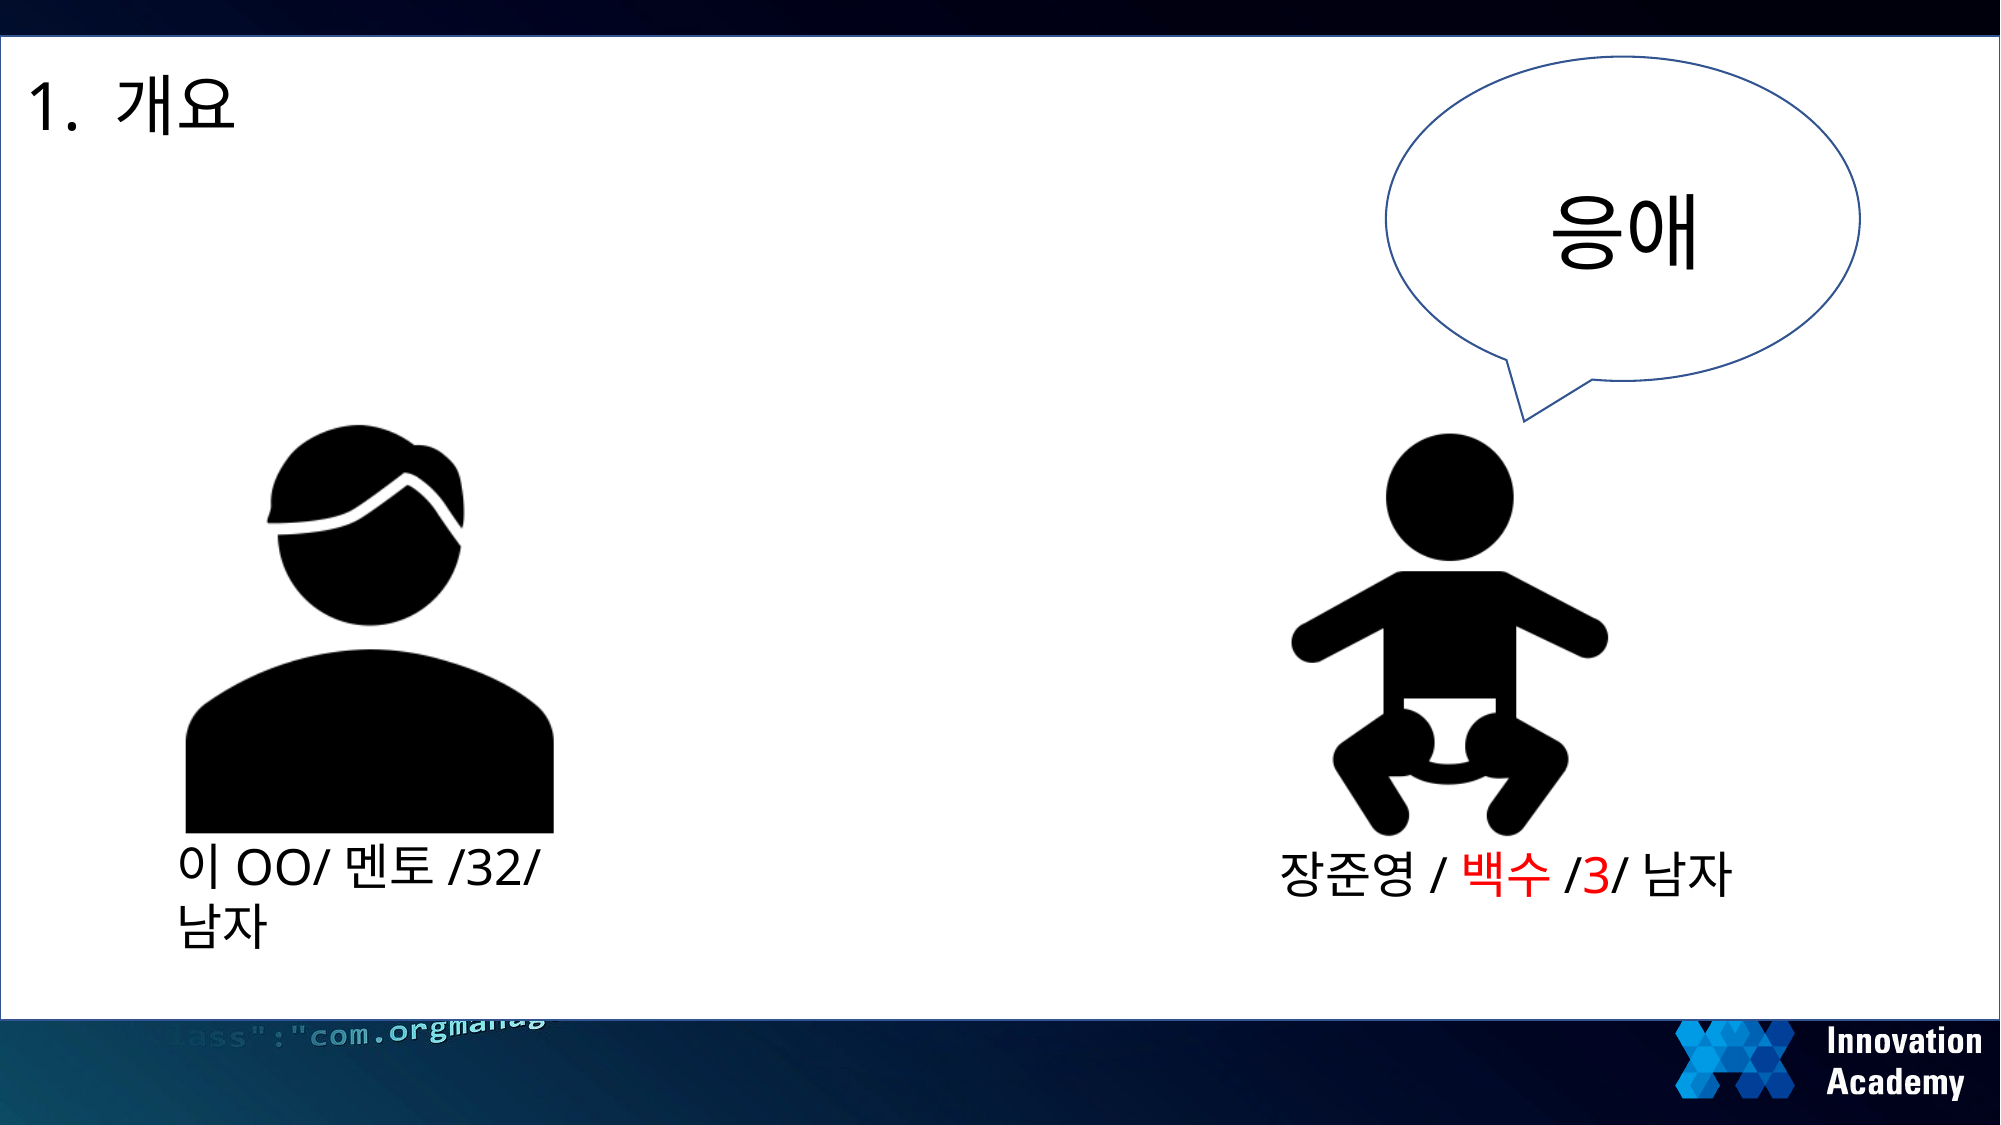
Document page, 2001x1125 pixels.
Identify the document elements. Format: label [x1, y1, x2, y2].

text_box [0, 0, 2000, 1125]
picture [94, 362, 646, 914]
text_box [1205, 393, 1759, 913]
